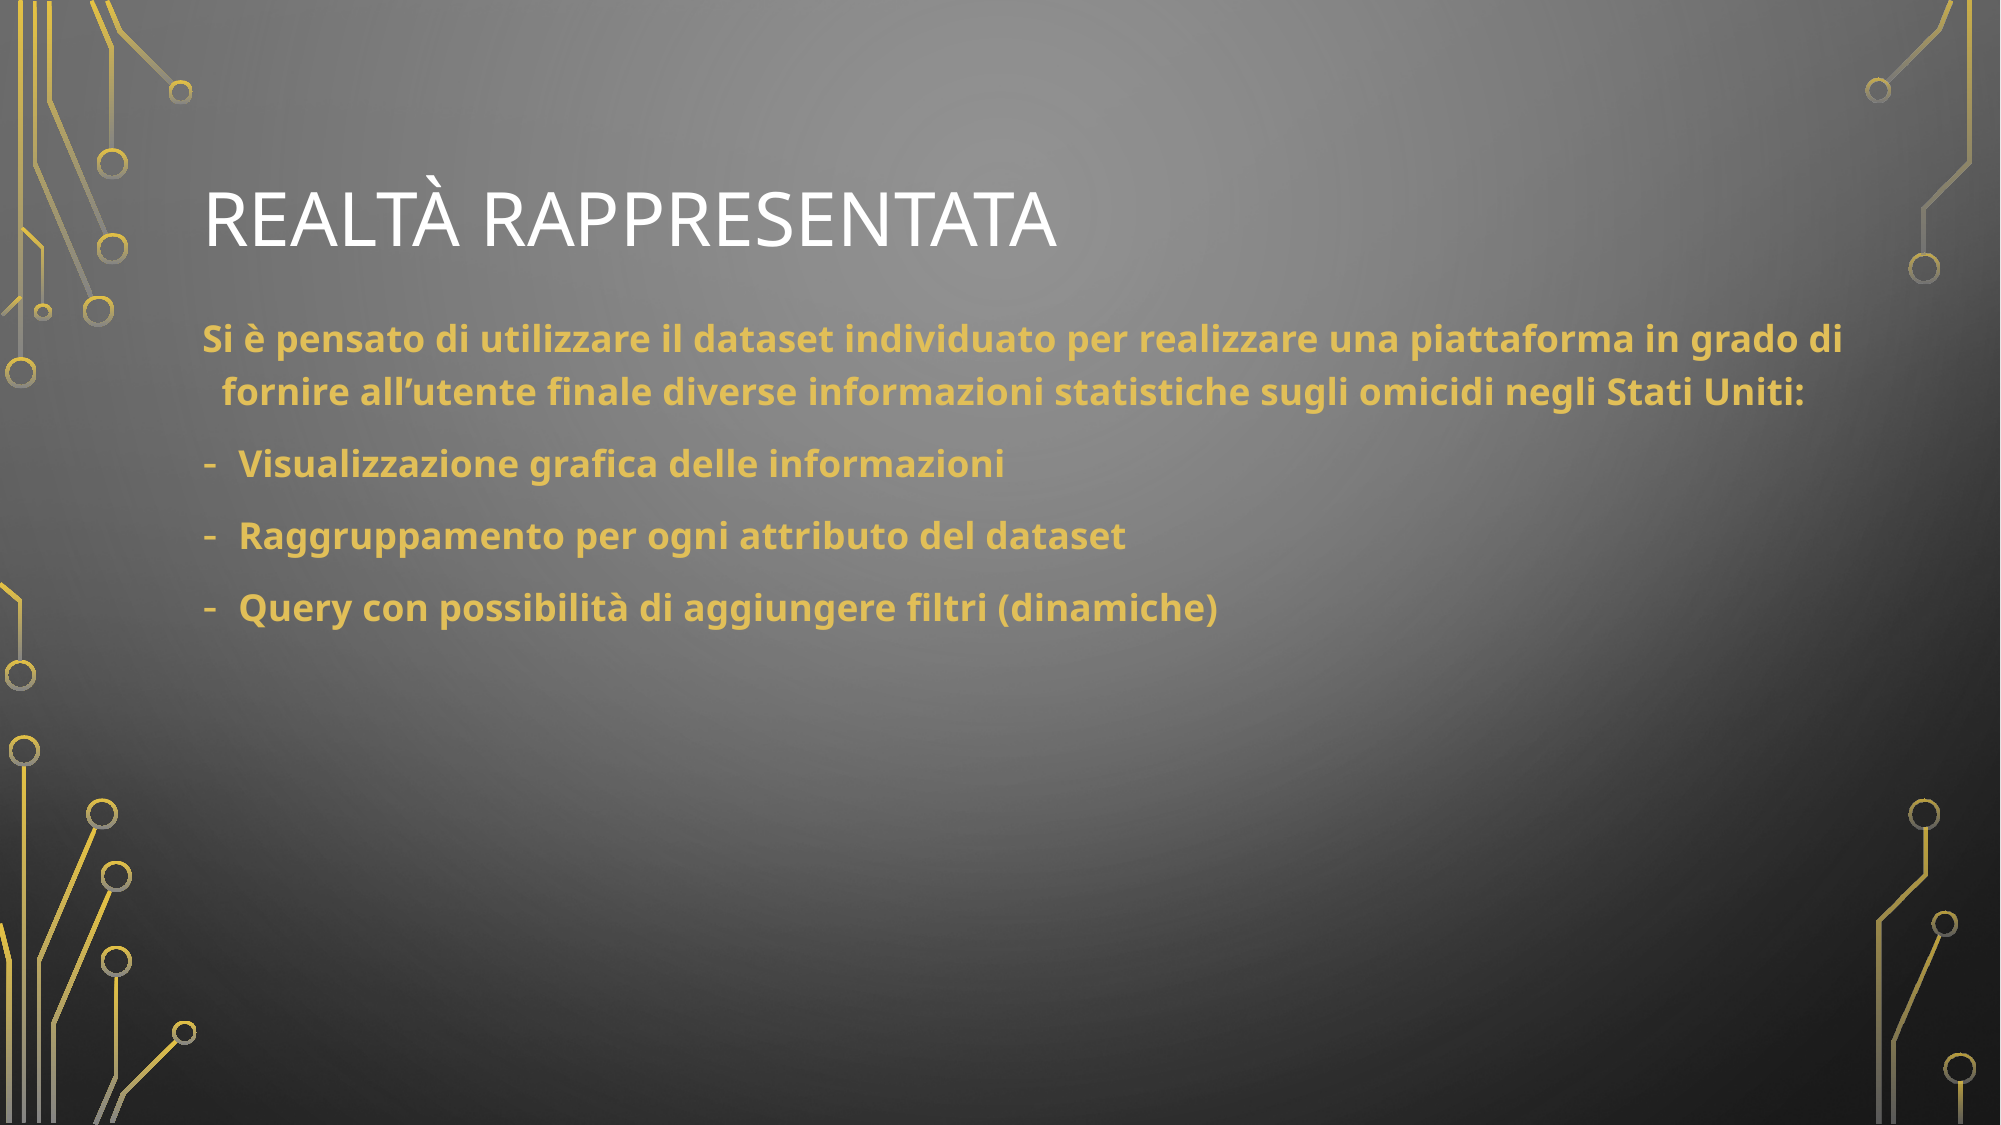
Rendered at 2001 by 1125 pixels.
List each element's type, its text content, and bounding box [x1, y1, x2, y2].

title Realtà rappresentata [187, 101, 1813, 298]
text_box [589, 412, 1182, 476]
list Si è pensato di utilizzare il dataset individuato per realizzare una piattaforma in grado di fornire all’utente finale diverse informazioni statistiche sugli omicidi negli Stati Uniti: Visualizzazione grafica delle informazioni Raggruppamento per ogni attributo del dataset Query con possibilità di aggiungere filtri (dinamiche) [187, 298, 1869, 648]
